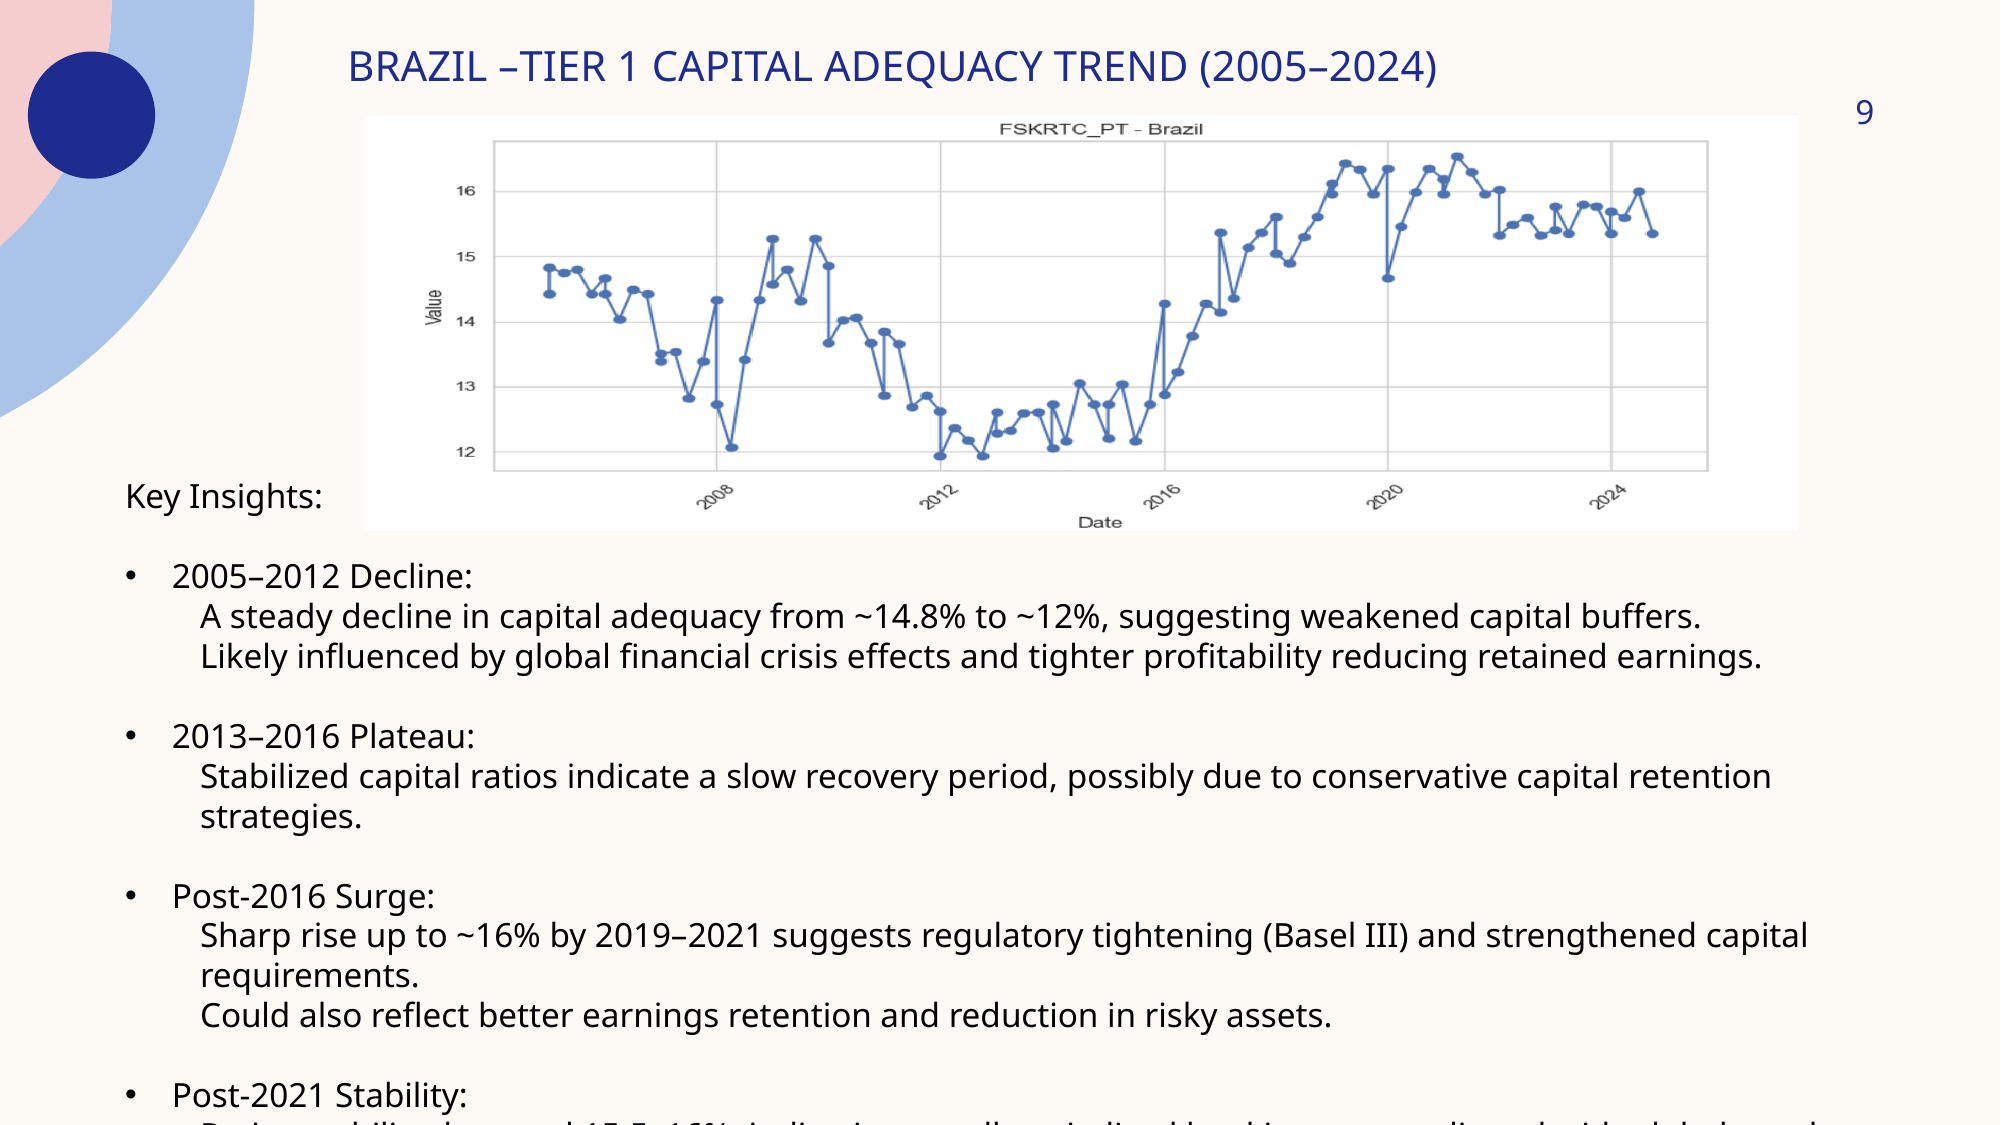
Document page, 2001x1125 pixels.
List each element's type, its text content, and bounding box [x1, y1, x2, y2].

title Brazil –Tier 1 Capital Adequacy Trend (2005–2024) [273, 0, 1985, 91]
picture [365, 114, 1798, 531]
text_box Key Insights: 2005–2012 Decline: A steady decline in capital adequacy from ~14.8% to ~12%, suggesting weakened capital buffers. Likely influenced by global financial crisis effects and tighter profitability reducing retained earnings. 2013–2016 Plateau: Stabilized capital ratios indicate a slow recovery period, possibly due to conservative capital retention strategies. Post-2016 Surge: Sharp rise up to ~16% by 2019–2021 suggests regulatory tightening (Basel III) and strengthened capital requirements. Could also reflect better earnings retention and reduction in risky assets. Post-2021 Stability: Ratios stabilized around 15.5–16%, indicating a well-capitalized banking sector, aligned with global regulatory expectations. [110, 468, 1946, 1125]
slide_number 9 [1699, 91, 1875, 153]
